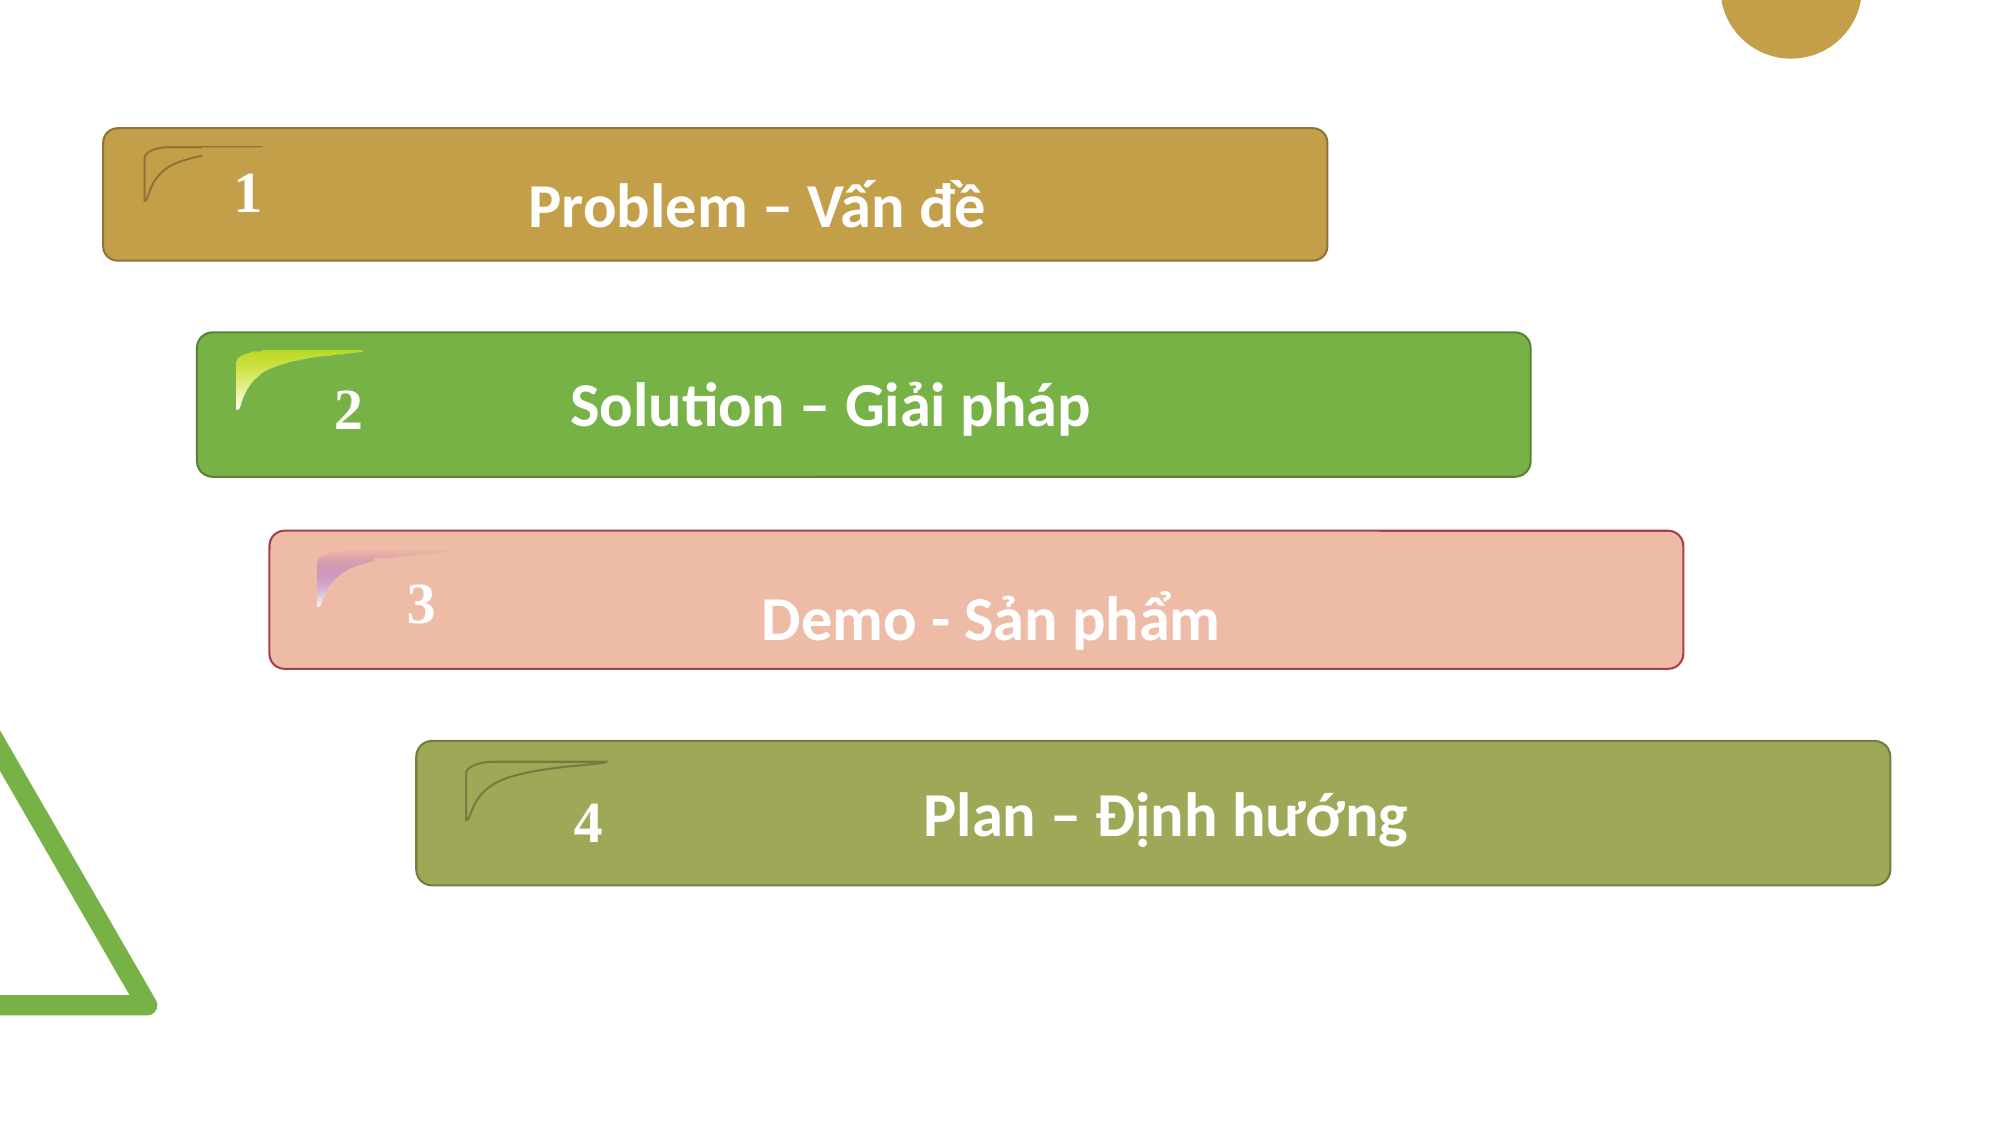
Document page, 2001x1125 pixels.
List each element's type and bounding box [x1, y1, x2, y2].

text_box [269, 530, 1684, 669]
text_box [416, 740, 1891, 886]
text_box [196, 332, 1531, 477]
text_box [103, 128, 1328, 261]
